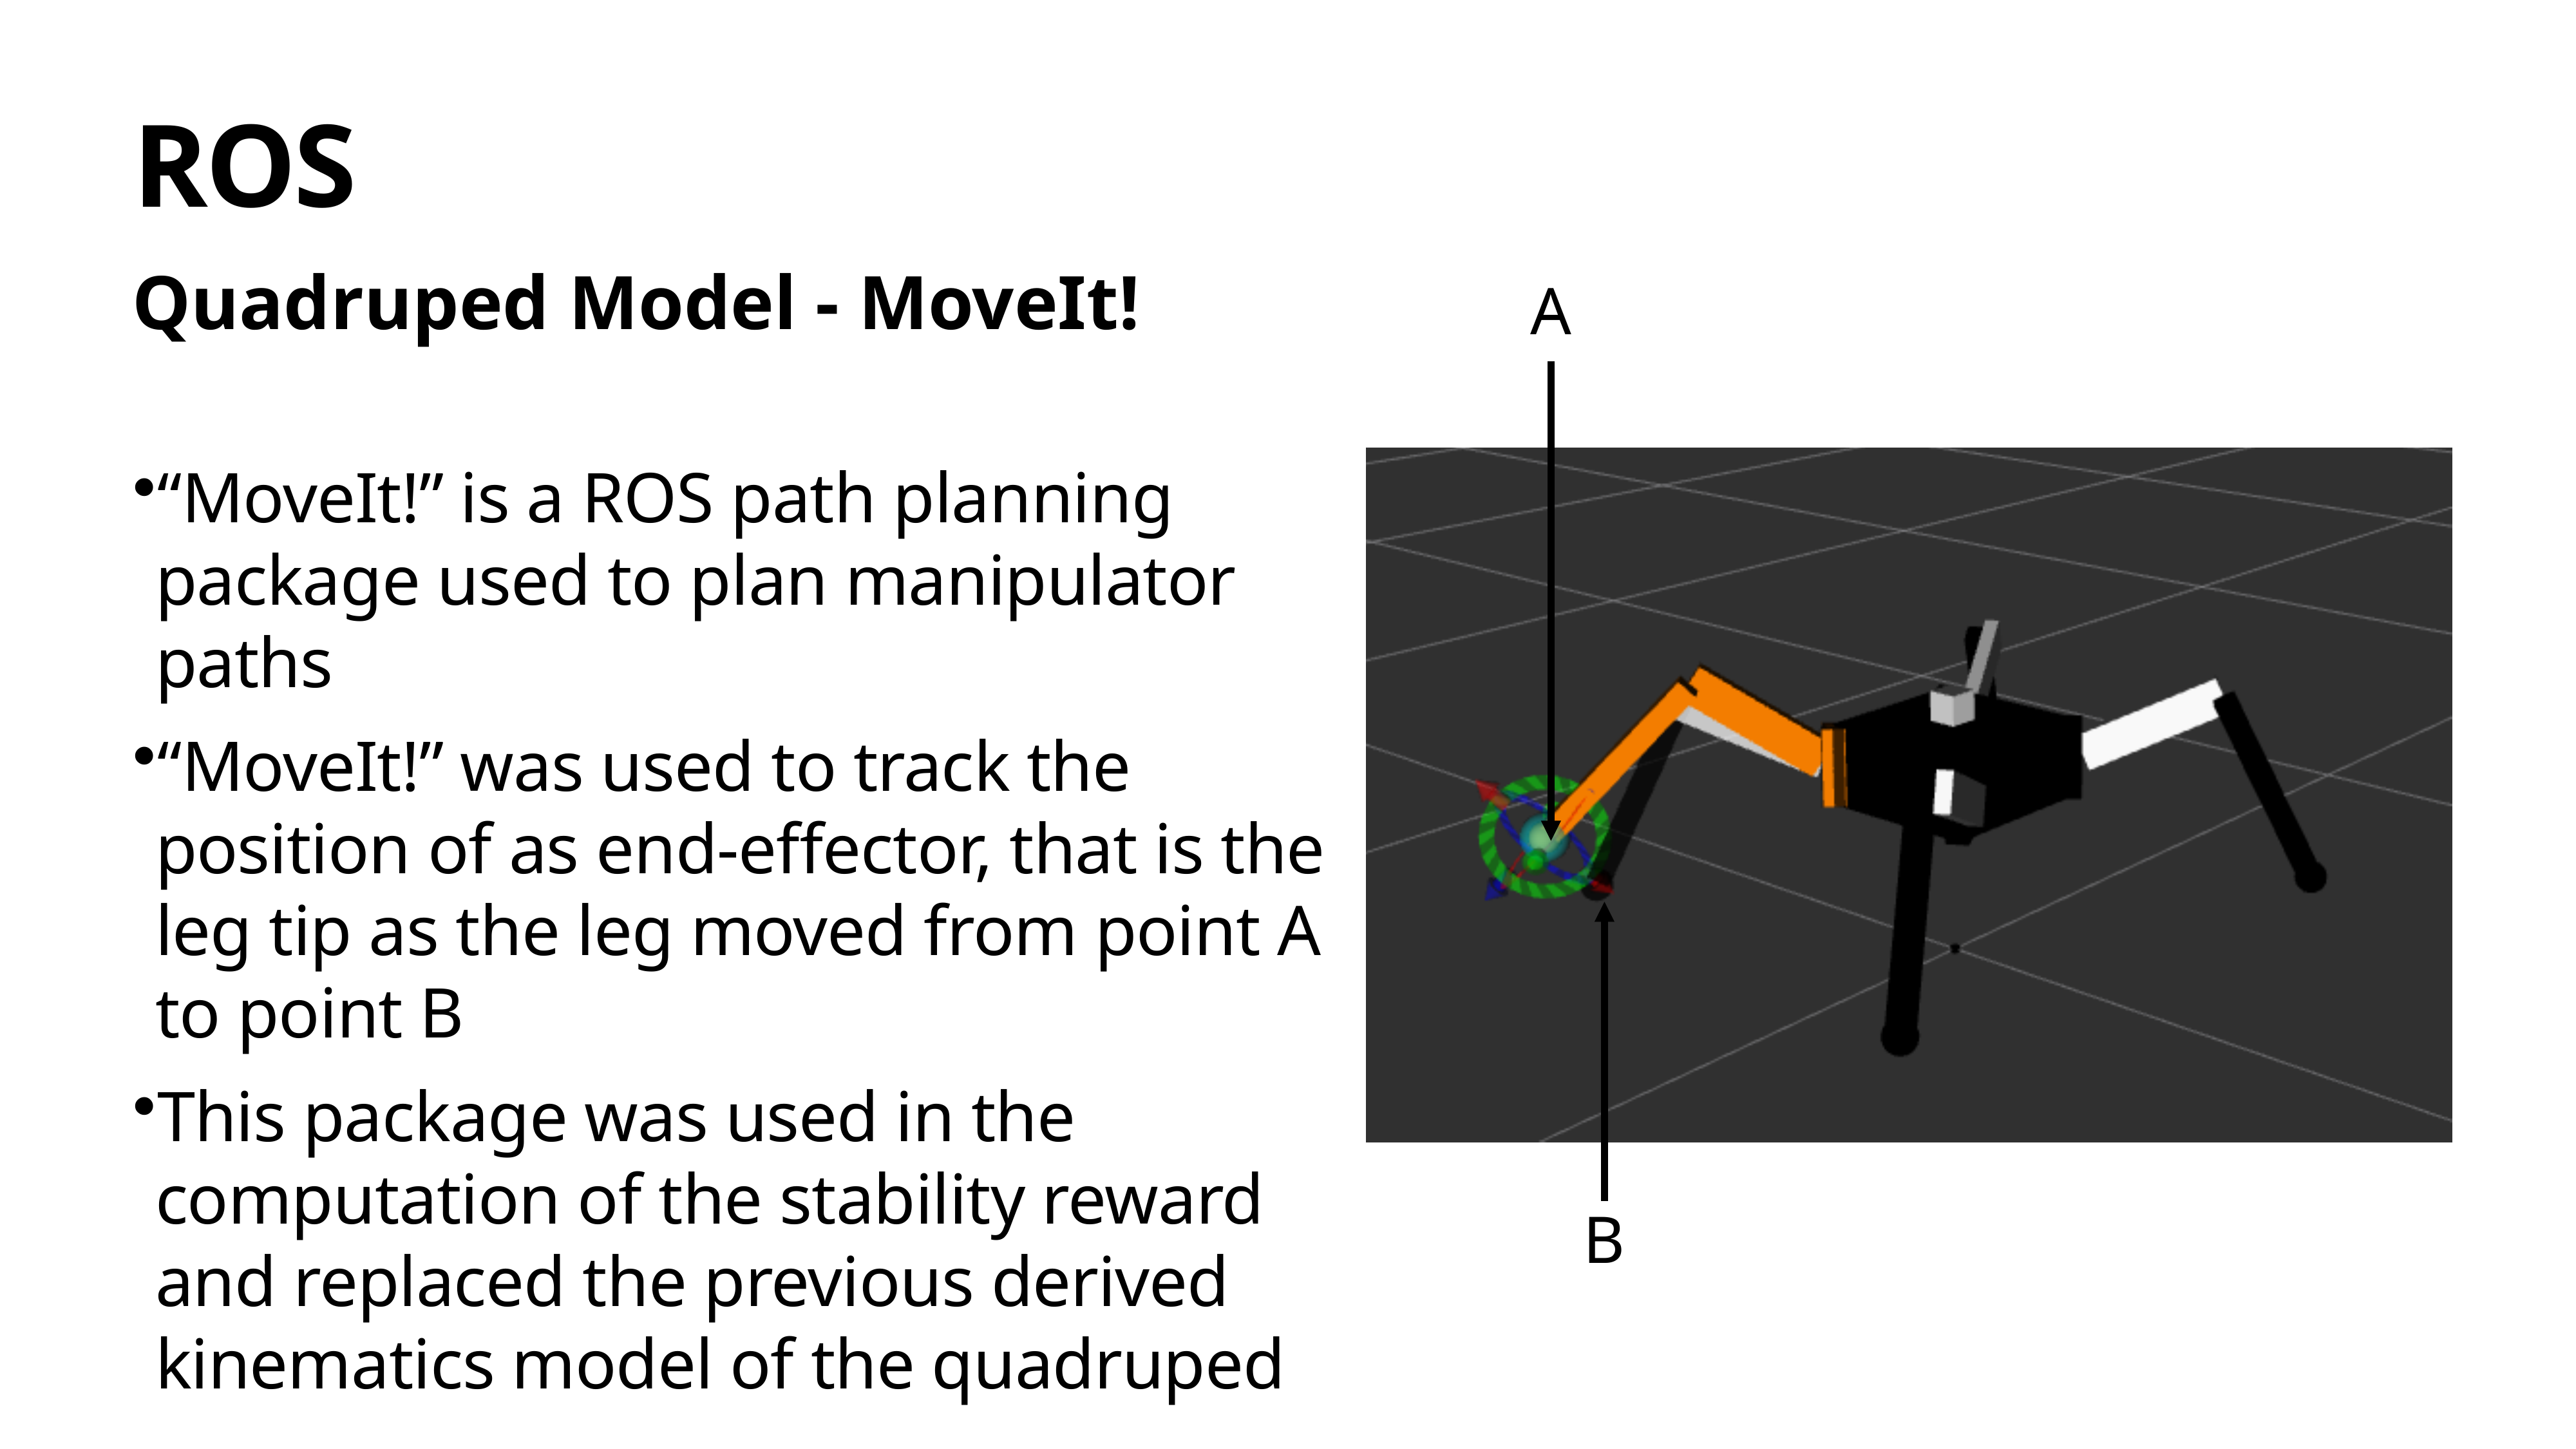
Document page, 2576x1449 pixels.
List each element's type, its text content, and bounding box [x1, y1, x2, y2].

title ROS [127, 113, 2449, 250]
text_box A [1524, 273, 1577, 354]
list Quadruped Model - MoveIt! [127, 250, 2449, 350]
list “MoveIt!” is a ROS path planning package used to plan manipulator paths “MoveIt!” was used to track the position of as end-effector, that is the leg tip as the leg moved from point A to point B This package was used in the computation of the stability reward and replaced the previous derived kinematics model of the quadruped [127, 448, 1372, 1321]
picture [1365, 448, 2452, 1143]
text_box B [1578, 1202, 1631, 1283]
